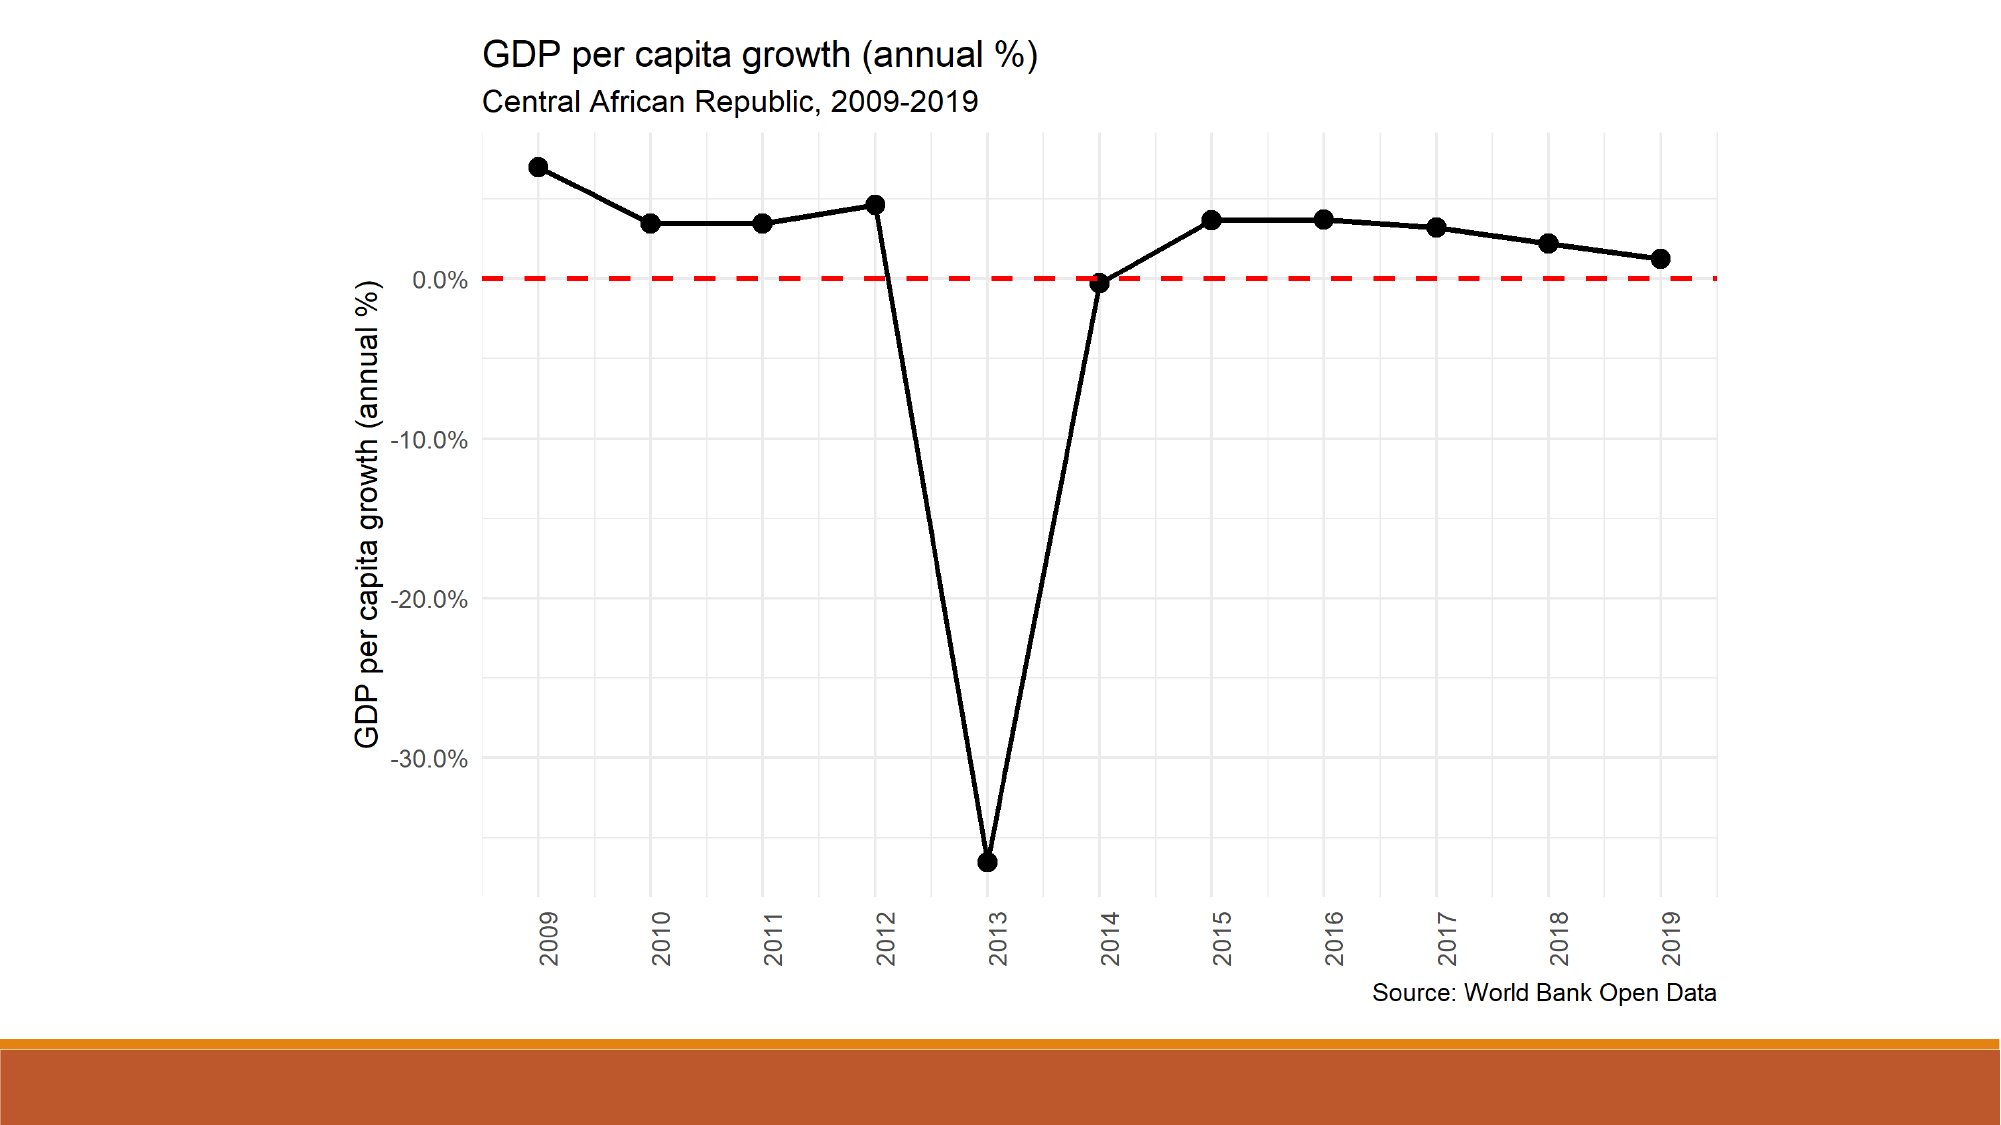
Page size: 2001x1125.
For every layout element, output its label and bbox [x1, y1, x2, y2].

list [338, 24, 1733, 1021]
